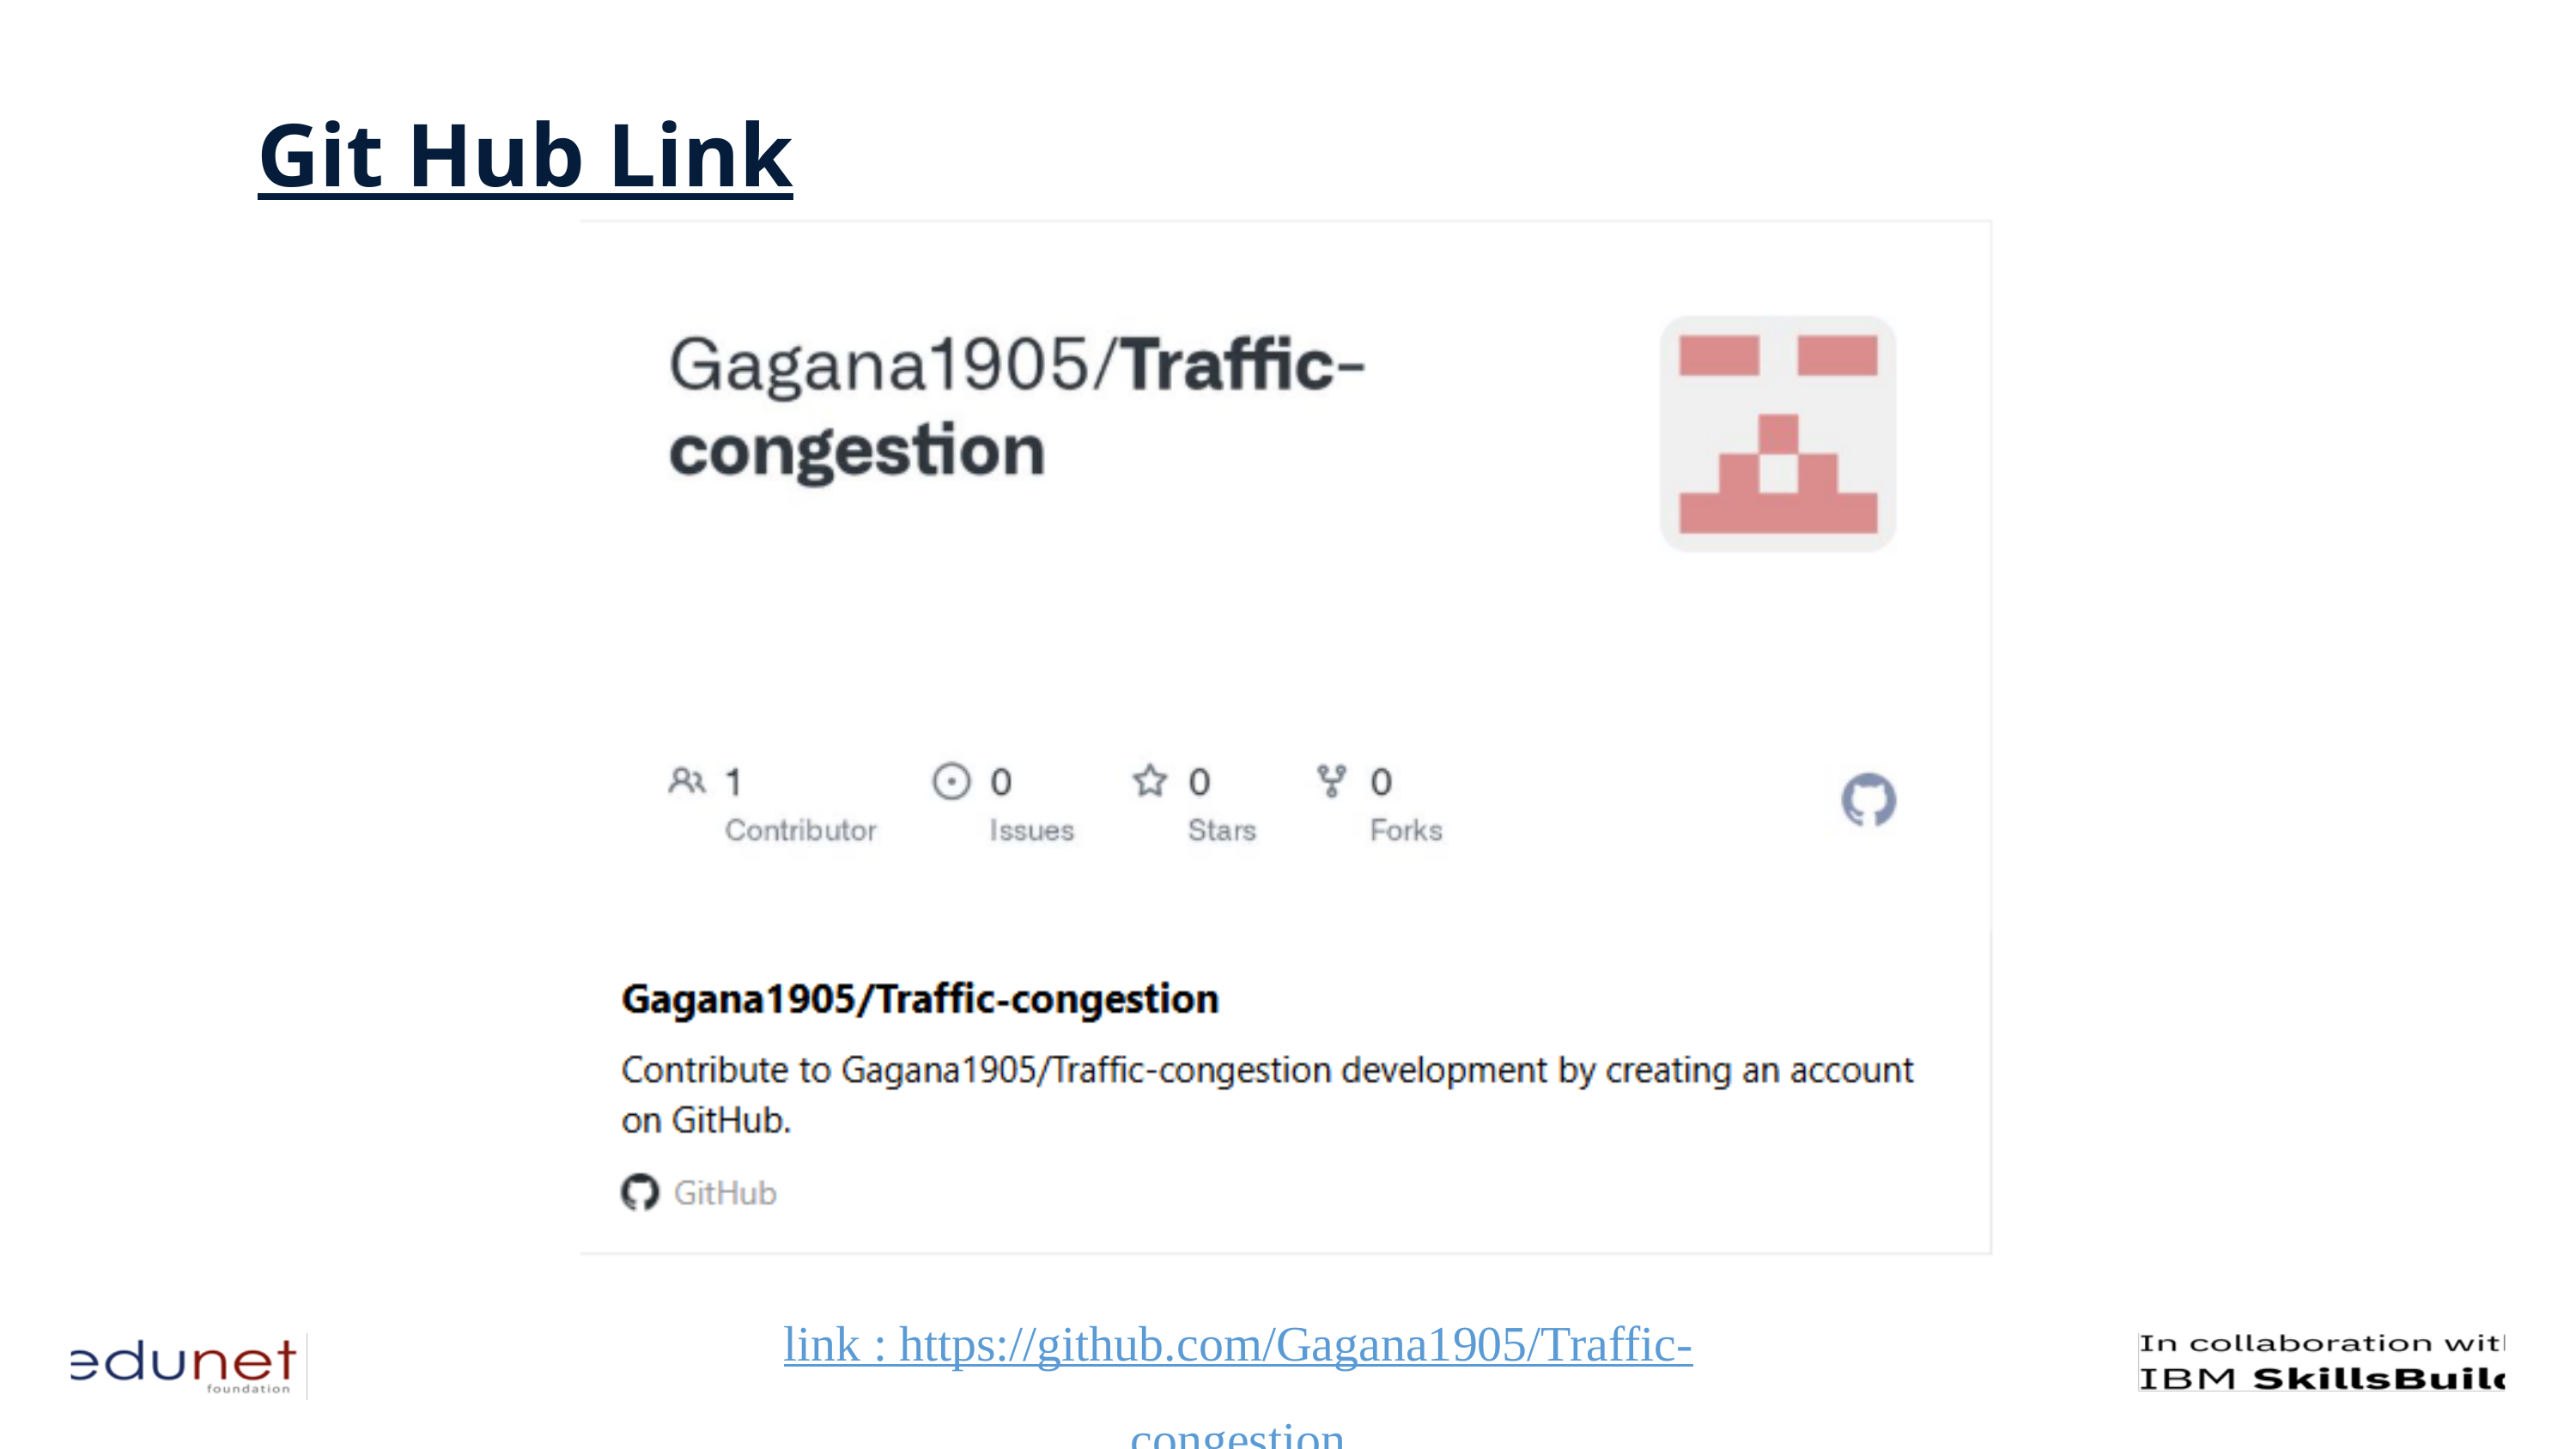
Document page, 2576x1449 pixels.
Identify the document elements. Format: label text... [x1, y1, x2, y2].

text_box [70, 1333, 2506, 1400]
text_box link : https://github.com/Gagana1905/Traffic-congestion [676, 1274, 1801, 1331]
text_box [580, 209, 1996, 1263]
text_box link : https://github.com/Gagana1905/Traffic-congestion [676, 1410, 1801, 1449]
text_box Git Hub Link [257, 40, 1619, 204]
